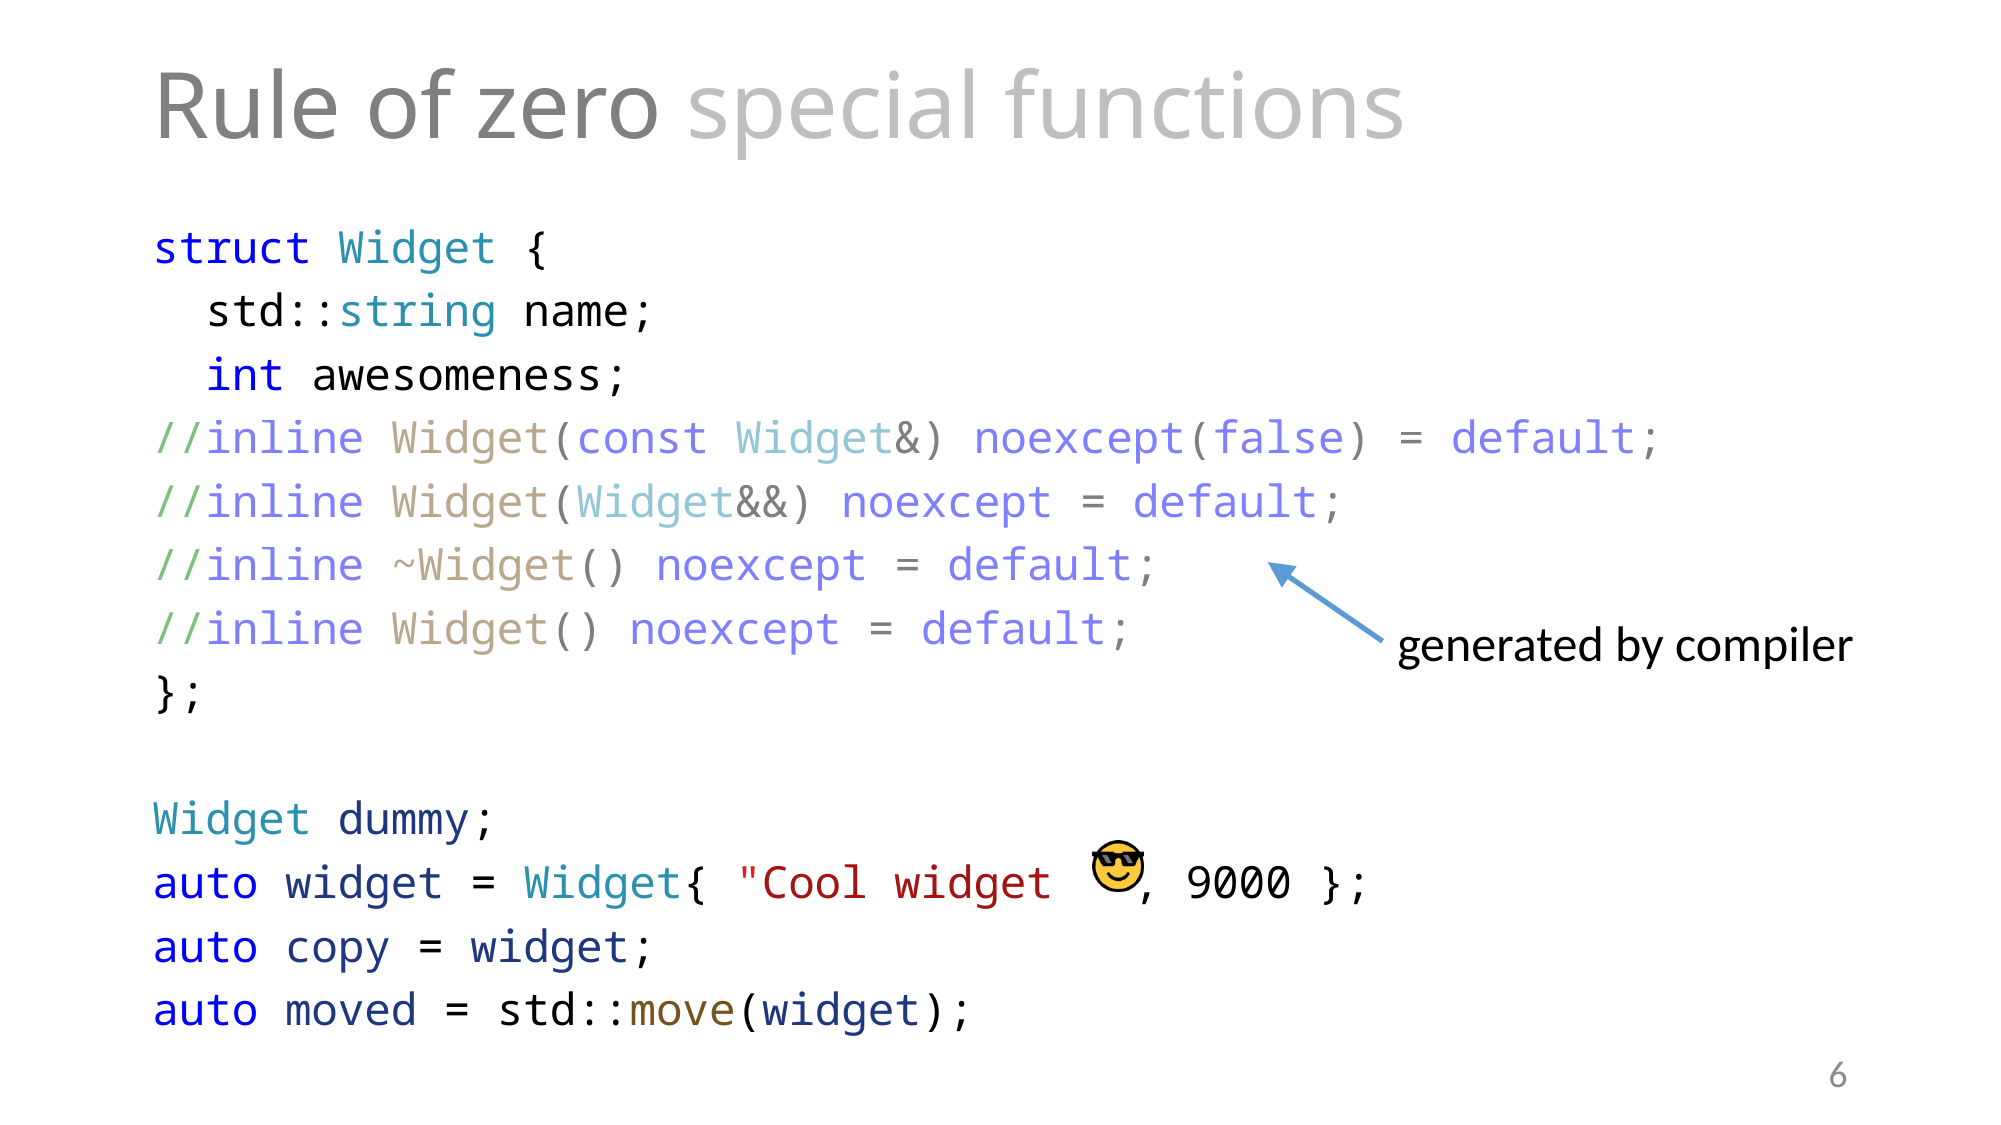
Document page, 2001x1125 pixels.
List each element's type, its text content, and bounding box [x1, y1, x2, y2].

slide_number 6 [1412, 1042, 1863, 1103]
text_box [1267, 562, 1383, 642]
title Rule of zero special functions [137, 0, 1863, 217]
list struct Widget { std::string name; int awesomeness; //inline Widget(const Widget&) noexcept(false) = default; //inline Widget(Widget&&) noexcept = default; //inline ~Widget() noexcept = default; //inline Widget() noexcept = default; }; Widget dummy; auto widget = Widget{ "Cool widget ", 9000 }; auto copy = widget; auto moved = std::move(widget); [137, 217, 2000, 1043]
text_box generated by compiler [1382, 603, 1874, 679]
picture [1092, 840, 1144, 892]
